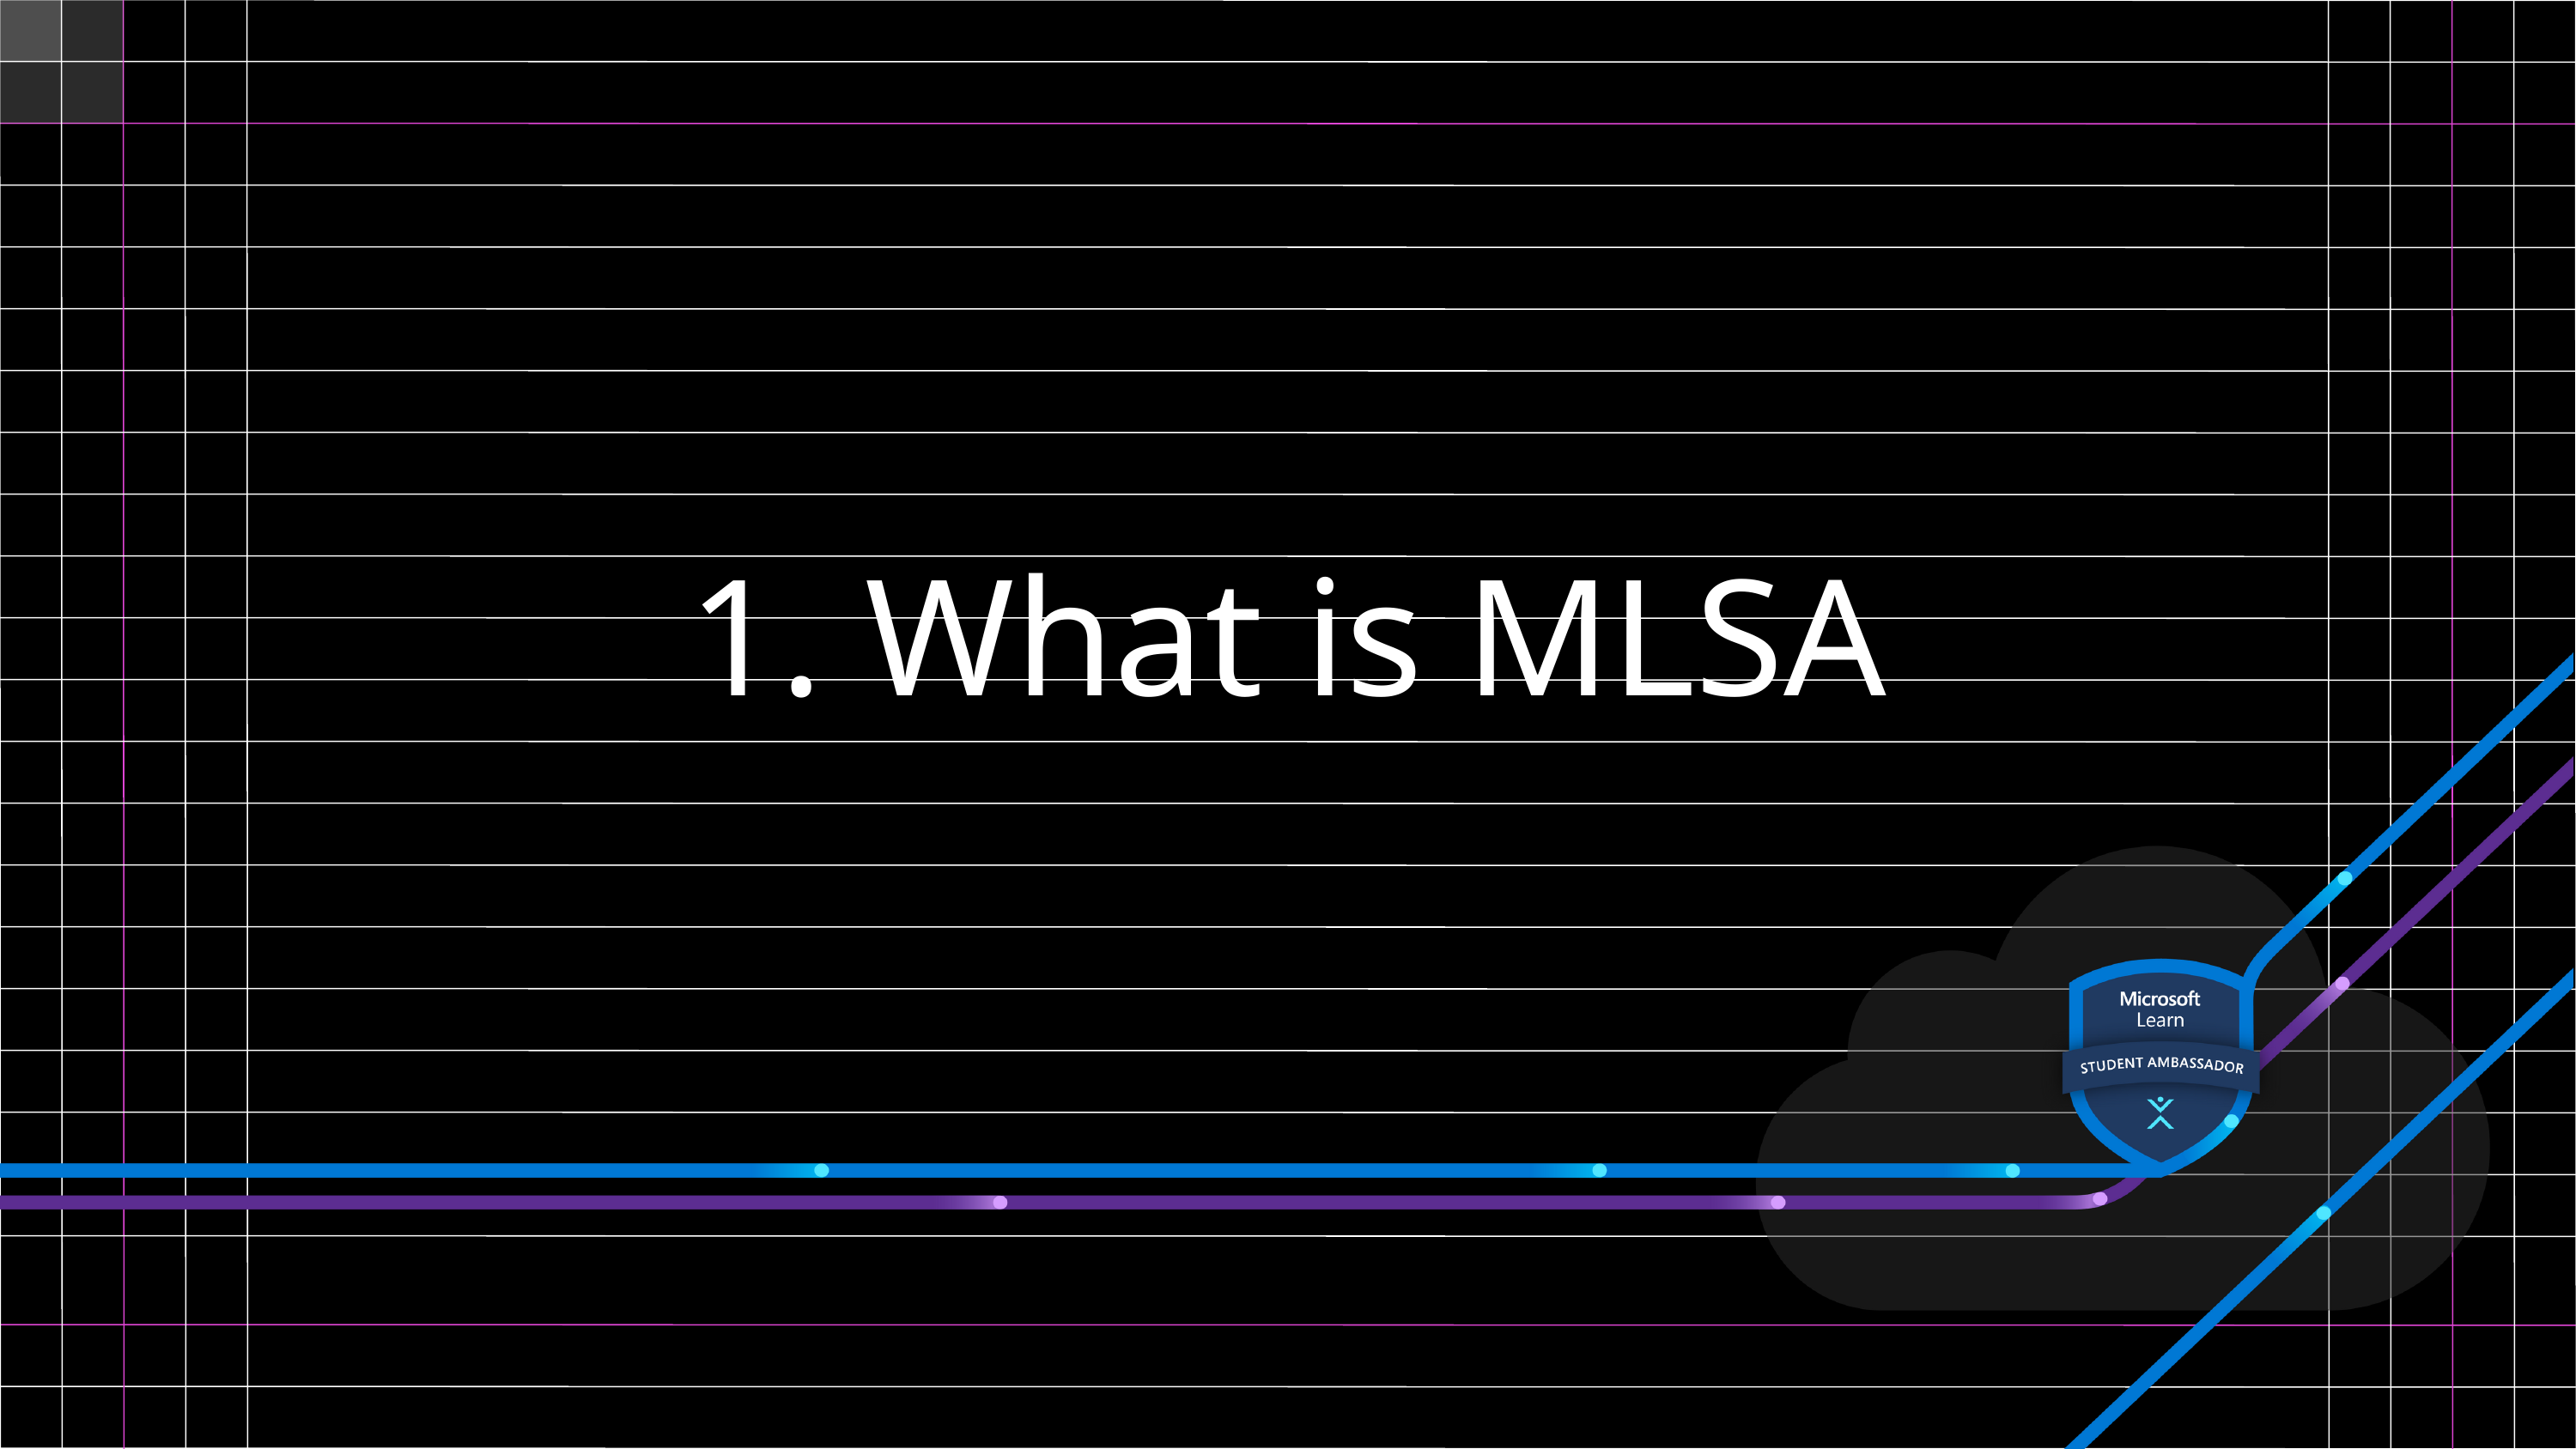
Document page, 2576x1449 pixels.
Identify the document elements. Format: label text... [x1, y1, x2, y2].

text_box [0, 461, 2573, 1449]
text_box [0, 0, 125, 124]
text_box 1. What is MLSA [12, 535, 2563, 922]
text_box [0, 0, 63, 63]
